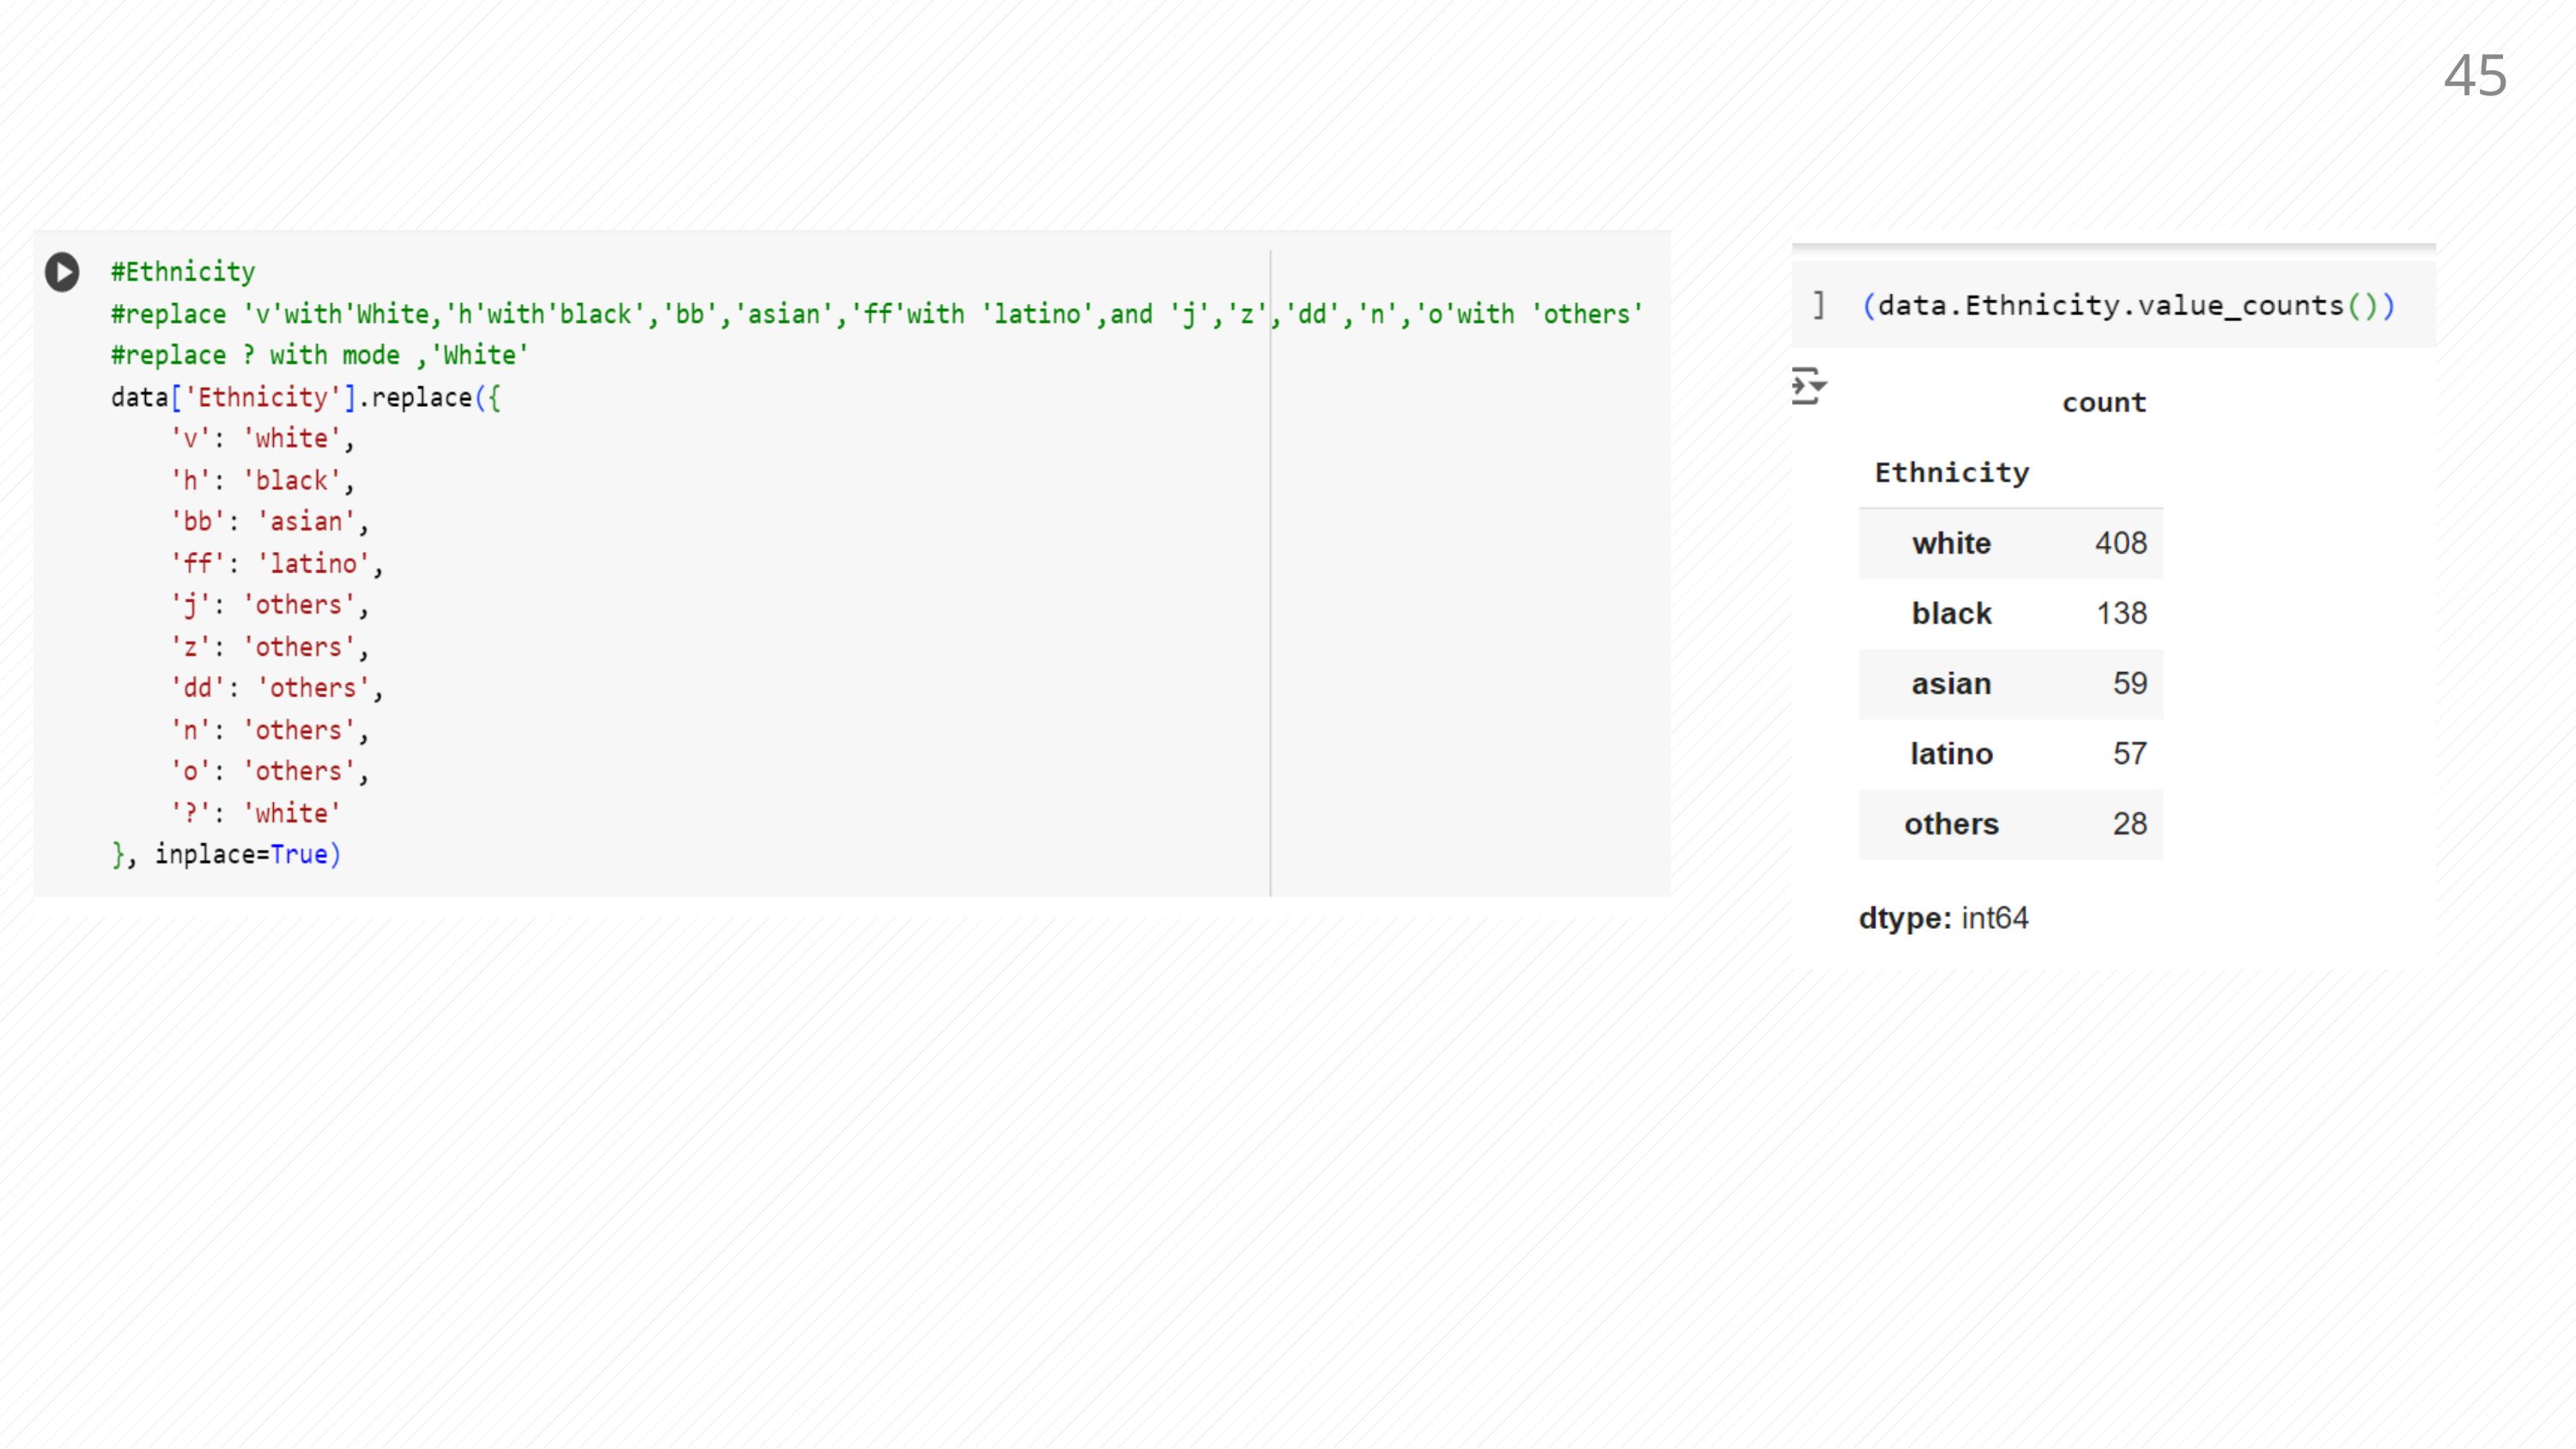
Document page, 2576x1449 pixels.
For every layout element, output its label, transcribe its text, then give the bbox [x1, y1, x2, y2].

picture [33, 230, 1672, 918]
text_box [1792, 230, 2437, 969]
text_box 45 [2381, 38, 2511, 107]
